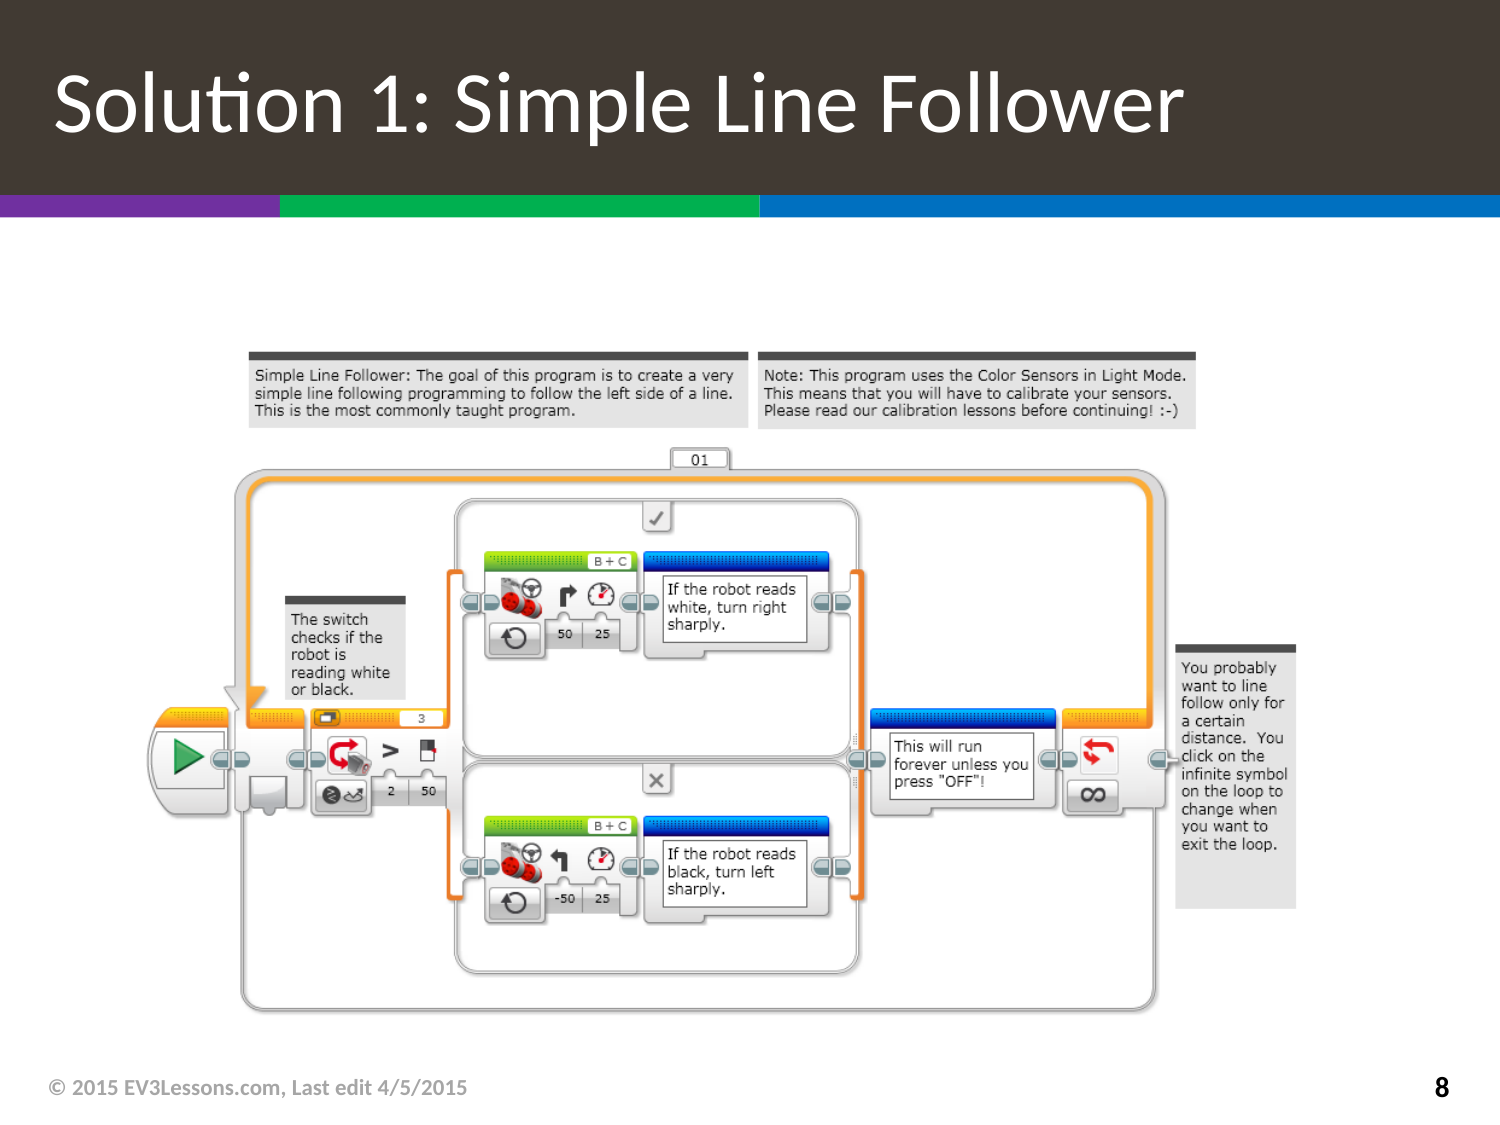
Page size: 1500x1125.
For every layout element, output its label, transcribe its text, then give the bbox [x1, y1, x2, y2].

title Solution 1: Simple Line Follower [0, 0, 1500, 195]
slide_number 8 [1361, 1056, 1465, 1116]
footer © 2015 EV3Lessons.com, Last edit 4/5/2015 [32, 1055, 1038, 1116]
picture [143, 341, 1308, 1031]
